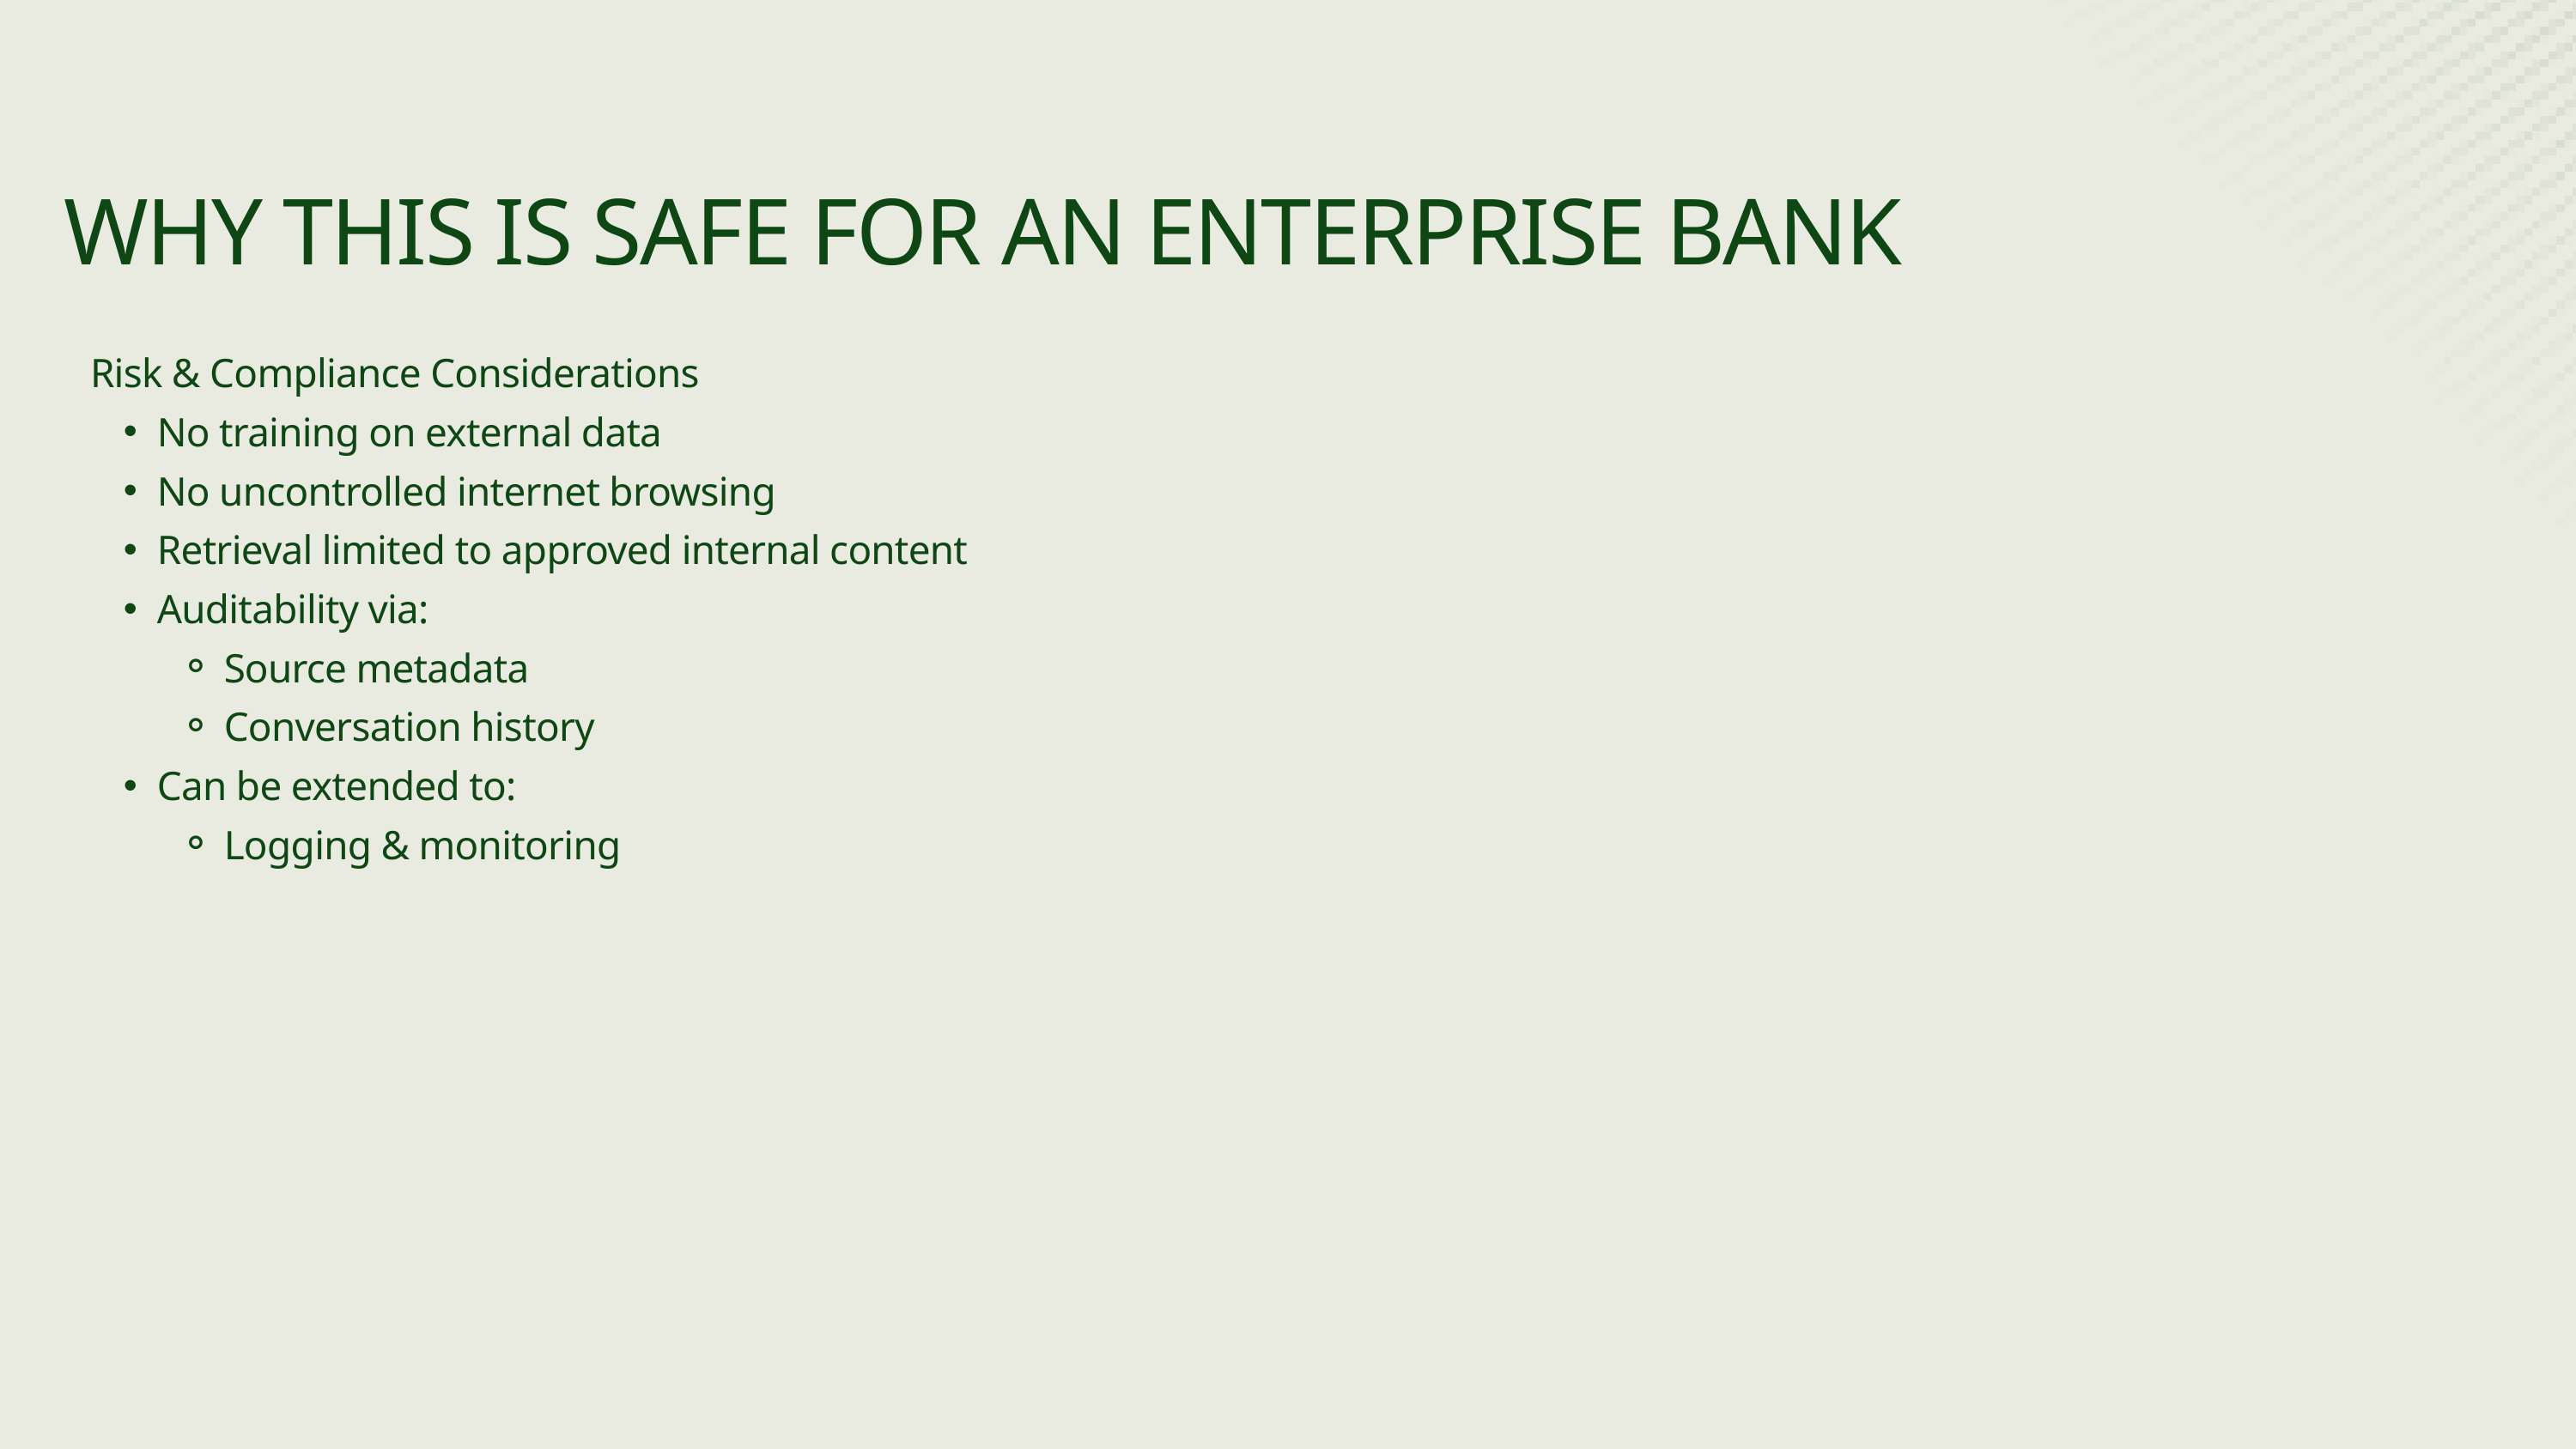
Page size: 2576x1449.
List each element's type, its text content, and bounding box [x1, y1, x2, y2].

text_box WHY THIS IS SAFE FOR AN ENTERPRISE BANK [64, 203, 1607, 371]
text_box Risk & Compliance Considerations No training on external data No uncontrolled internet browsing Retrieval limited to approved internal content Auditability via: Source metadata Conversation history Can be extended to: Logging & monitoring [90, 371, 1607, 879]
text_box [1607, 0, 2576, 1449]
